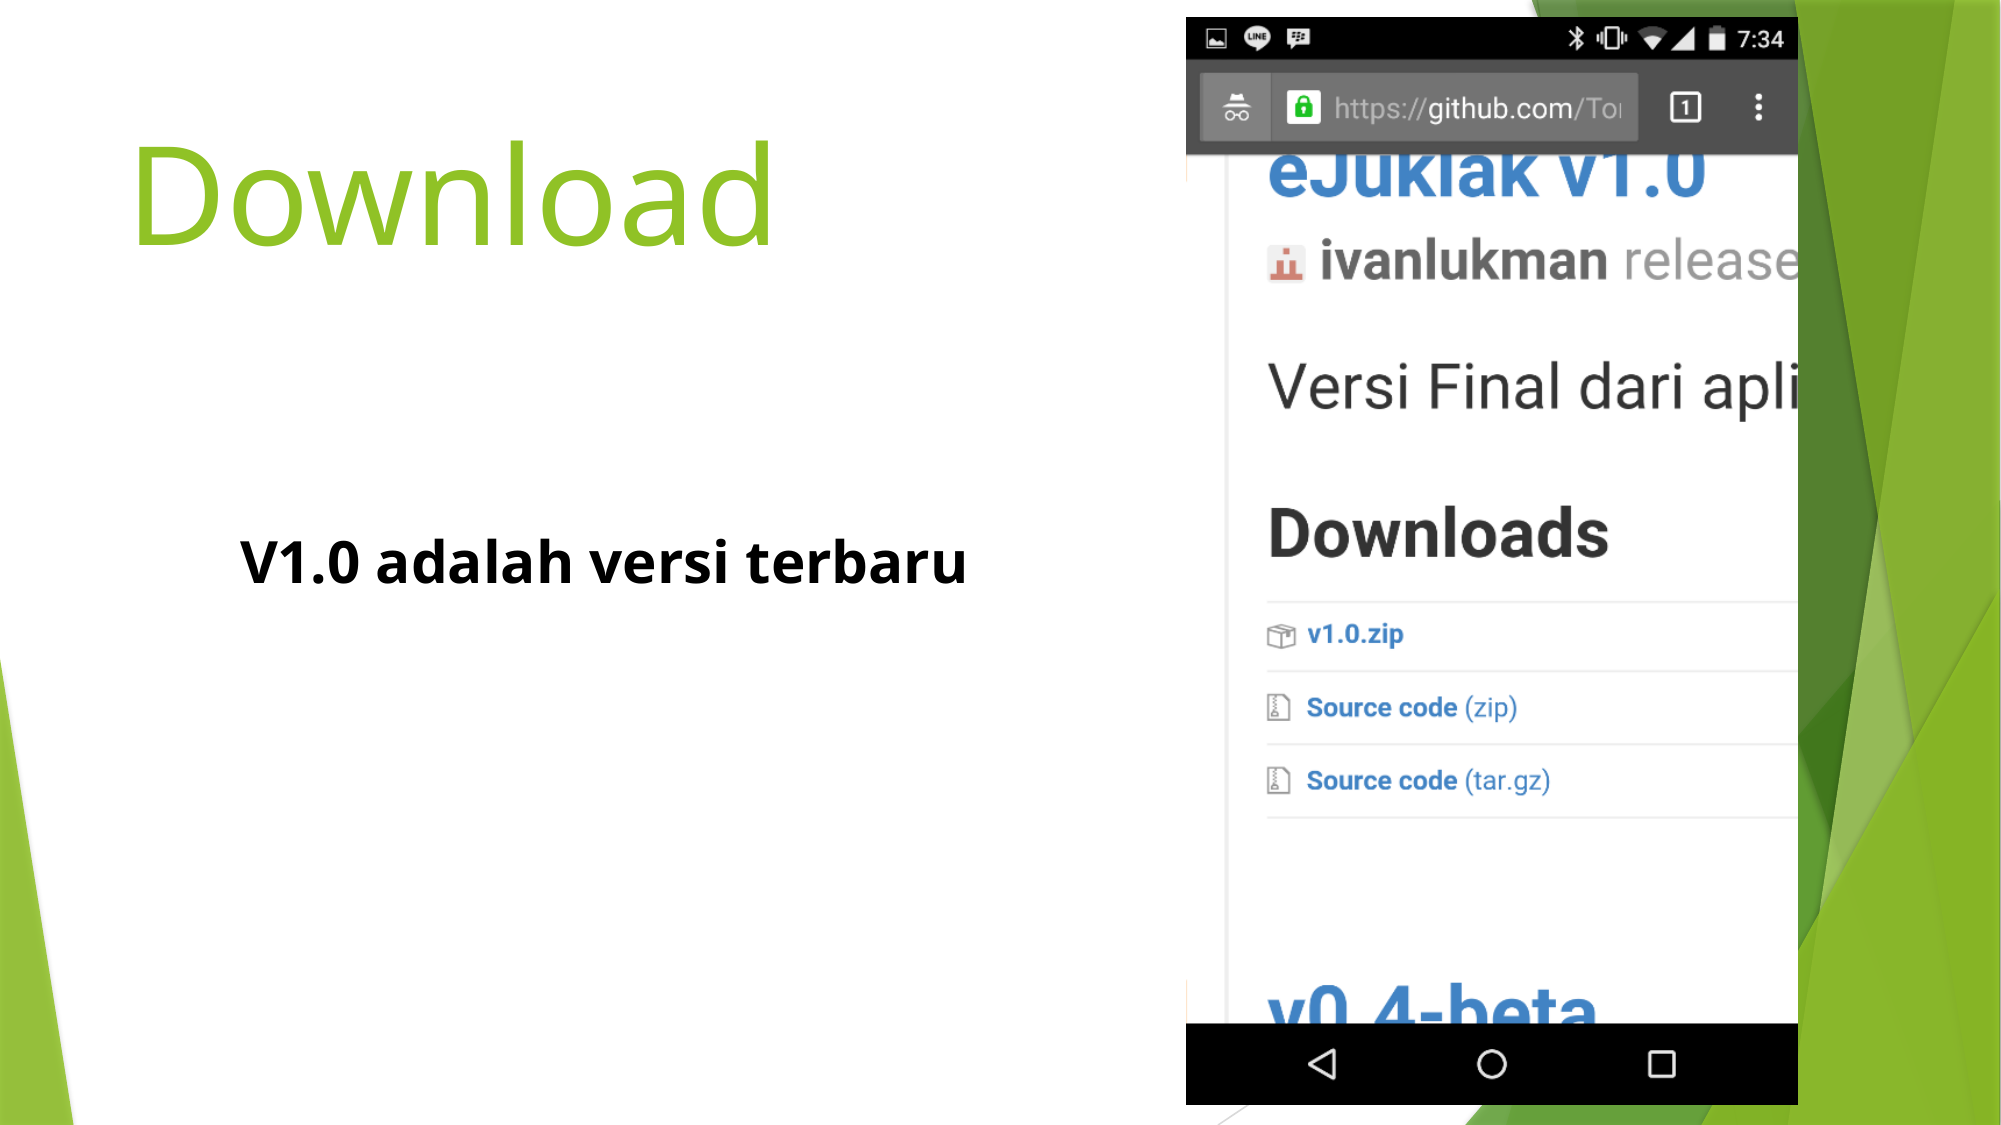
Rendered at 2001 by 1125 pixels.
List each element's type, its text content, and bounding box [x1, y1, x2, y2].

title Download [111, 99, 1181, 317]
text_box V1.0 adalah versi terbaru [225, 518, 984, 603]
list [1185, 17, 1799, 1105]
